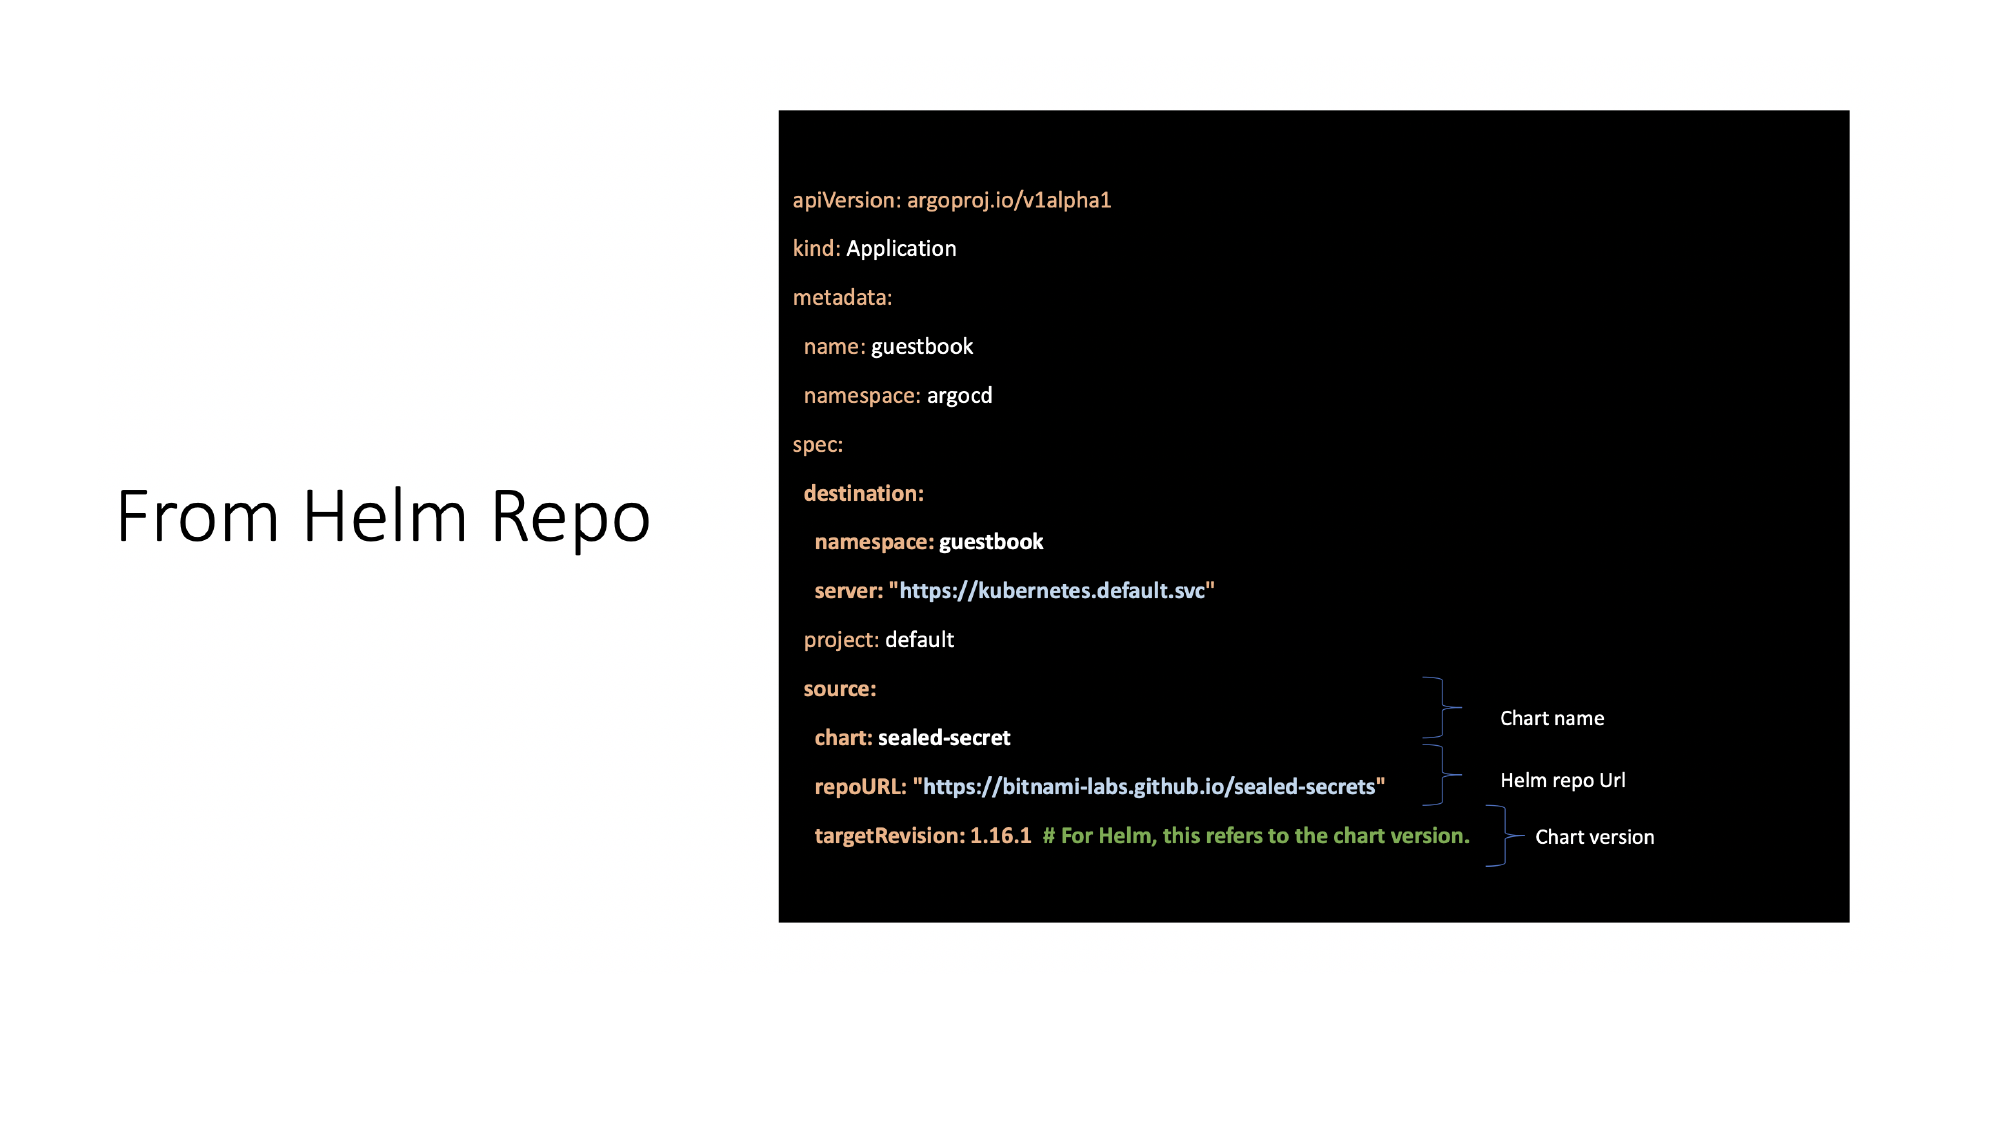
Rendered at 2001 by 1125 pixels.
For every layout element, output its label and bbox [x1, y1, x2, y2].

picture [97, 55, 1955, 974]
